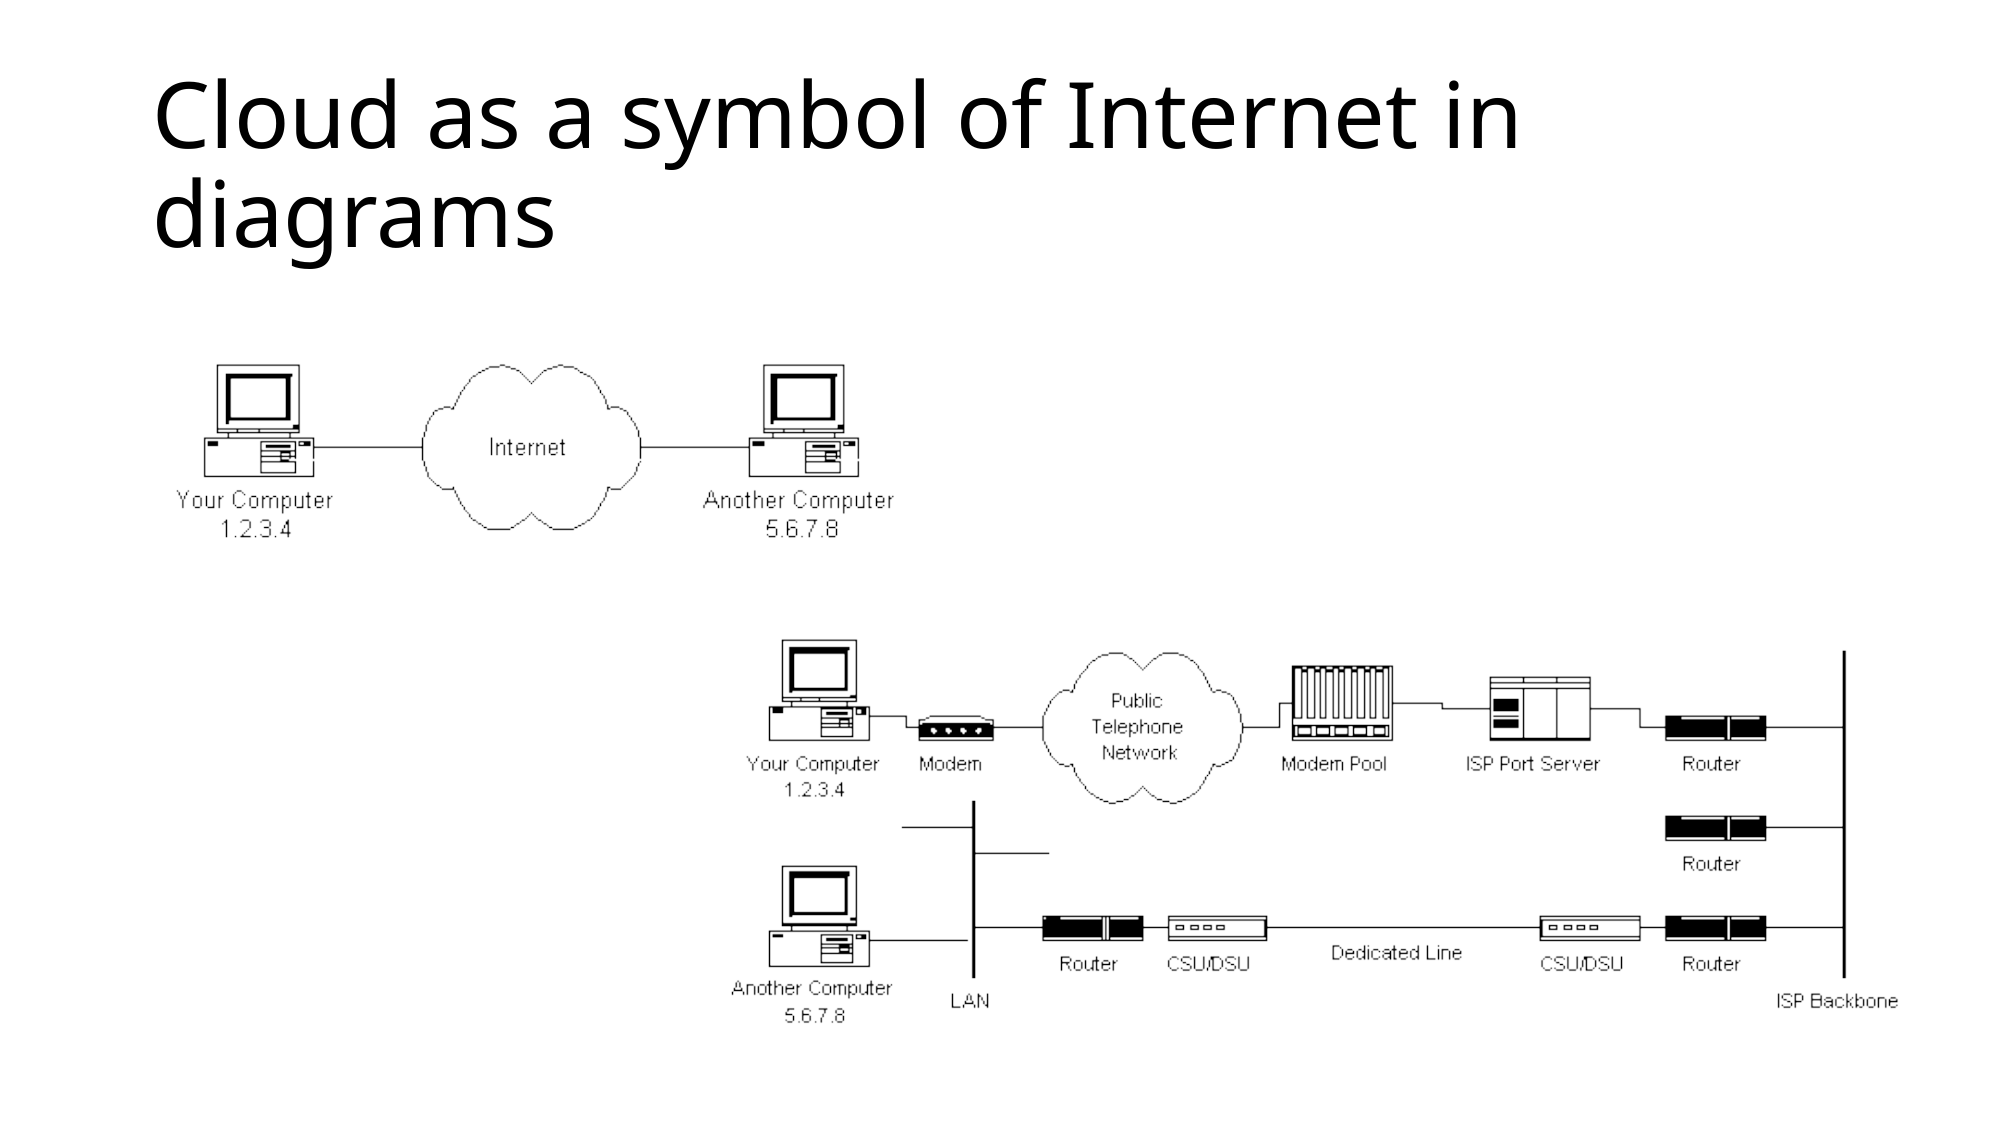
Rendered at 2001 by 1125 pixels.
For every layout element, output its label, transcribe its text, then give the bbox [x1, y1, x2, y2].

title Cloud as a symbol of Internet in diagrams [137, 59, 1863, 278]
picture [137, 361, 925, 558]
picture [708, 636, 1950, 1040]
